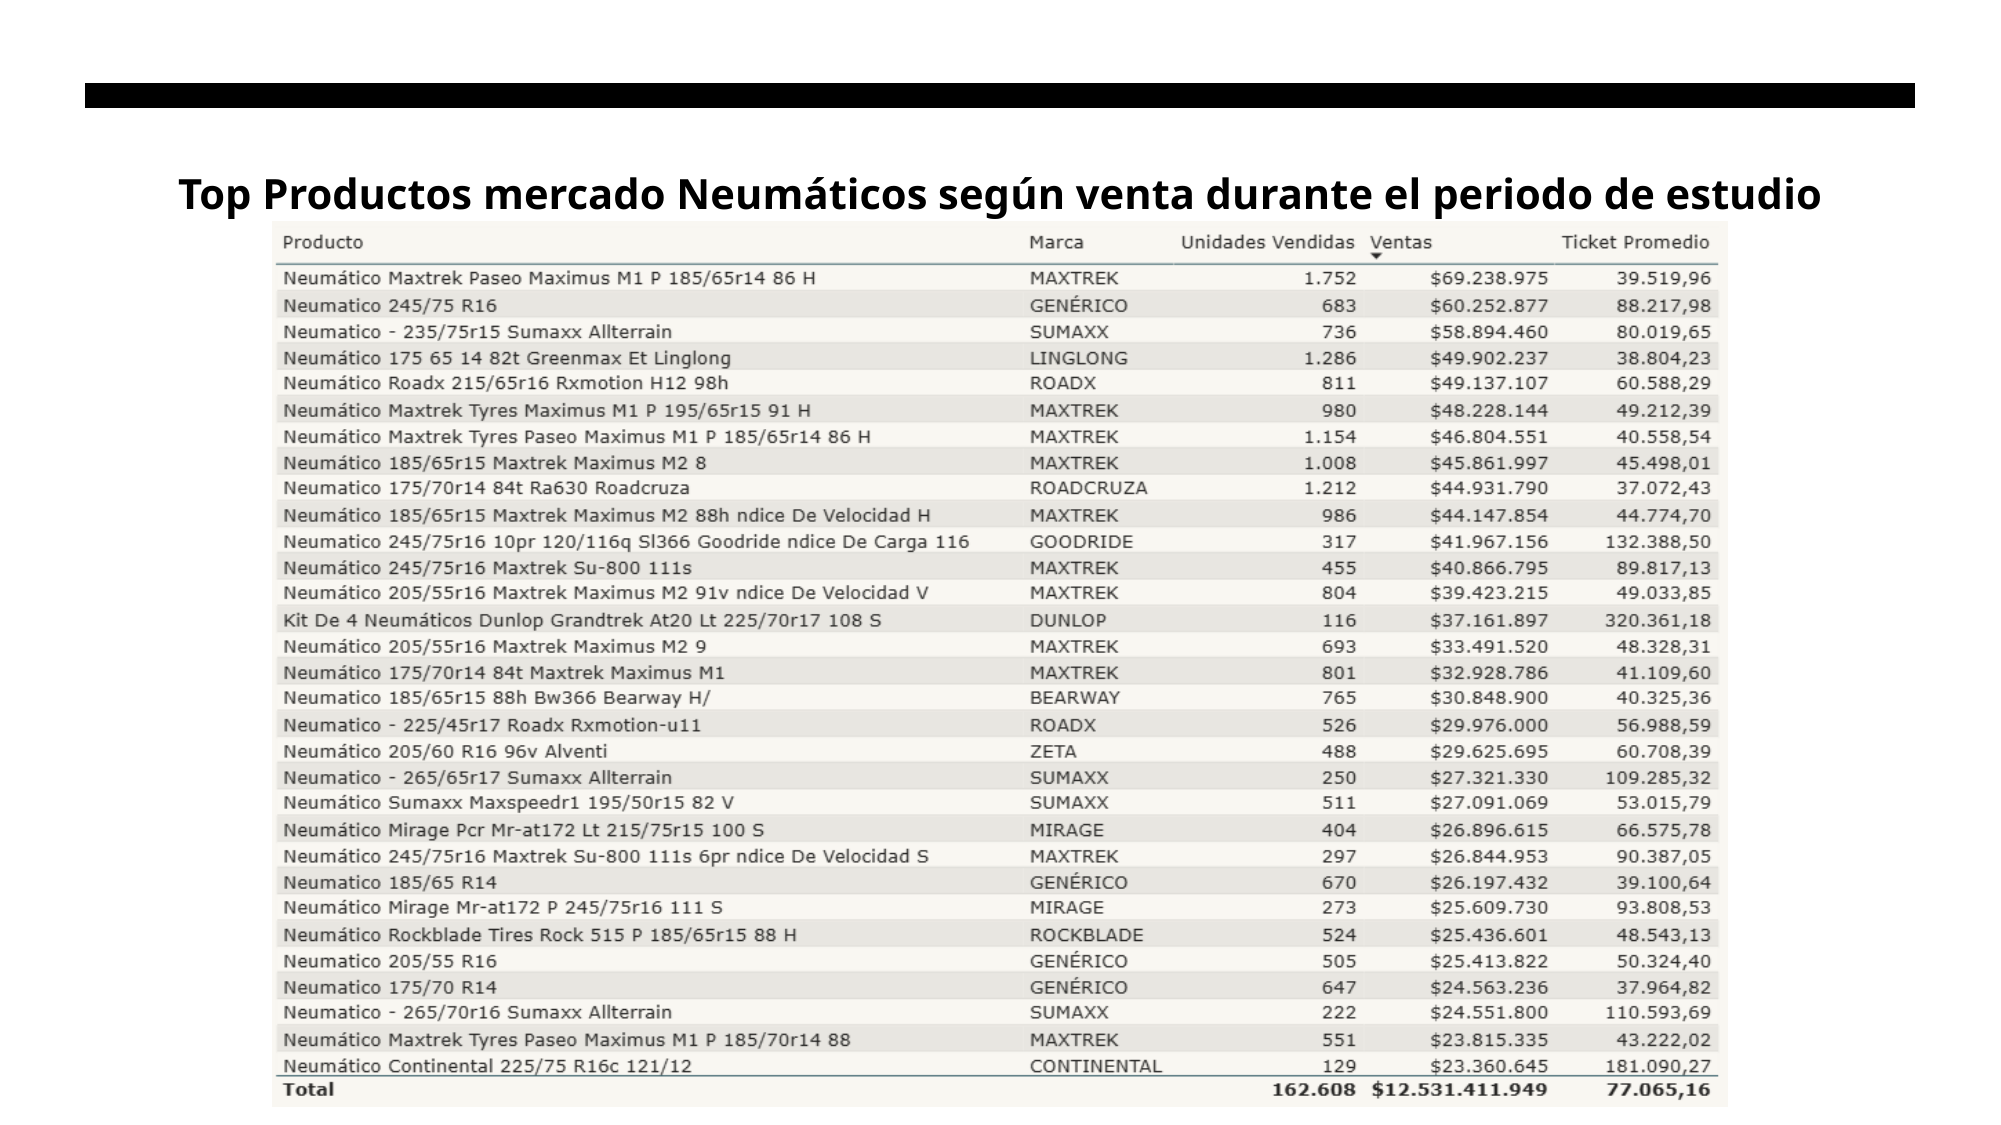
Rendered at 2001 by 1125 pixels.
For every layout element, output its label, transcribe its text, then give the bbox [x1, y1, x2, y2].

picture [271, 220, 1729, 1108]
title Top Productos mercado Neumáticos según venta durante el periodo de estudio [85, 160, 1916, 270]
